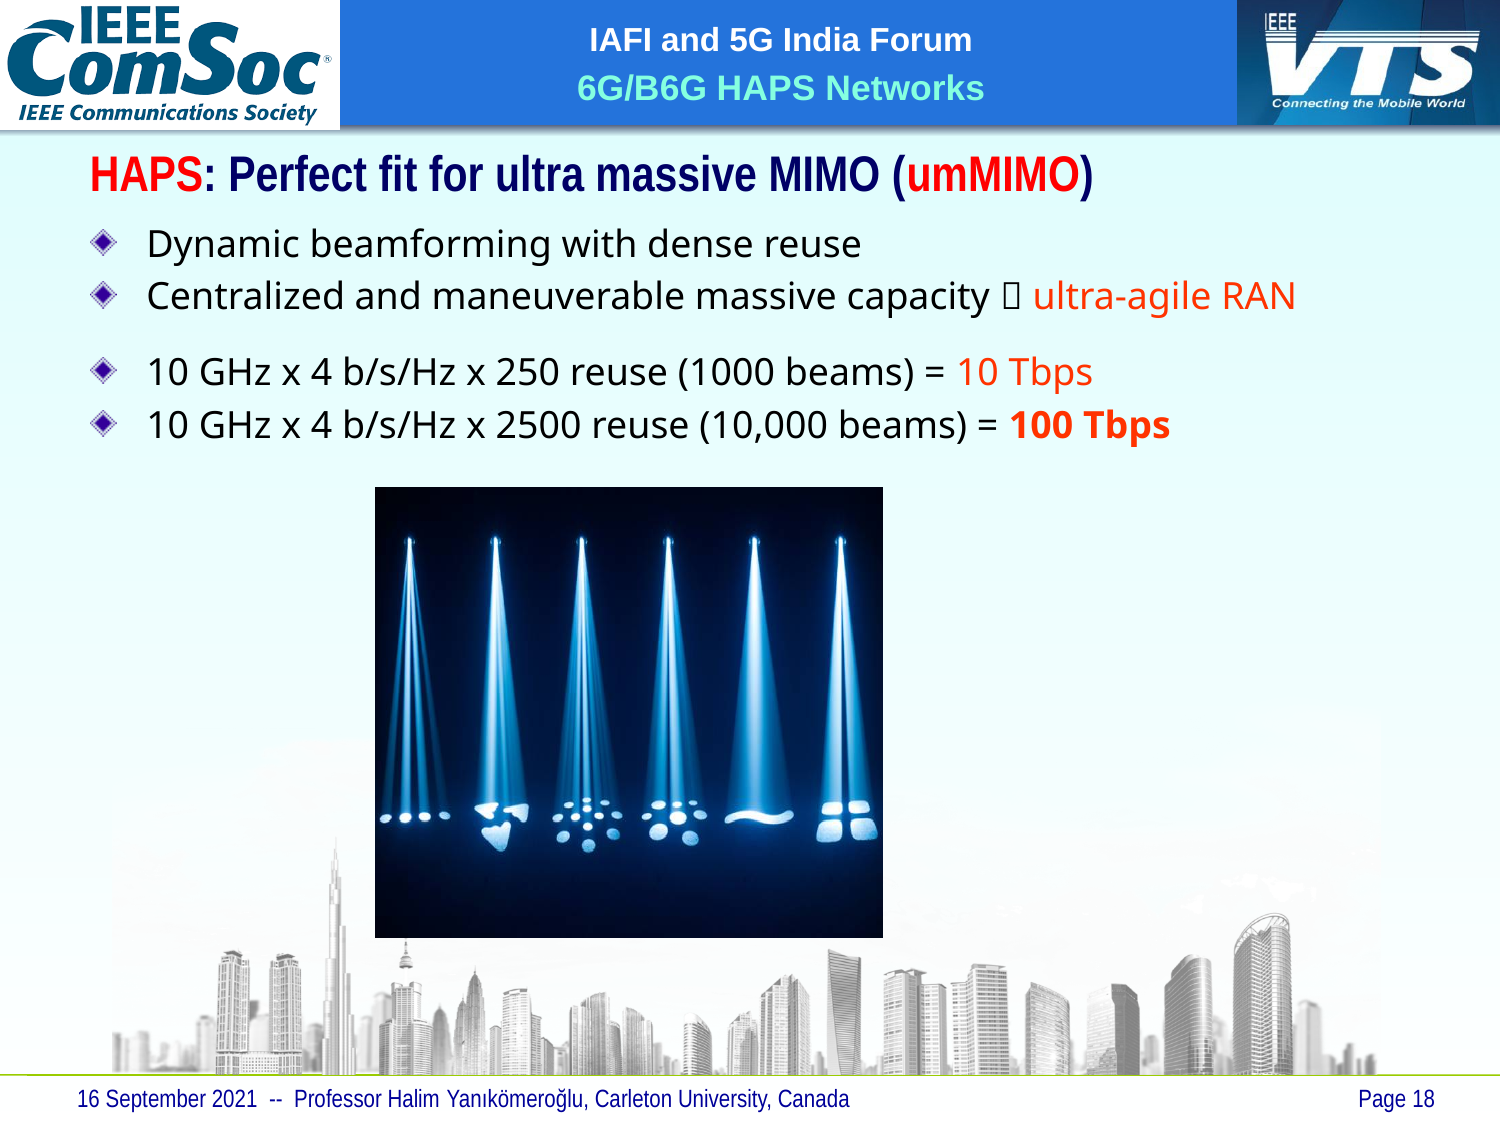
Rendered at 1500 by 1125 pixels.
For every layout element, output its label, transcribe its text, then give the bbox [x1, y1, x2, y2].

picture [90, 229, 117, 256]
picture [112, 487, 1381, 1076]
picture [90, 281, 117, 309]
picture [0, 0, 340, 130]
text_box HAPS: Perfect fit for ultra massive MIMO (umMIMO) [74, 134, 1113, 197]
picture [90, 357, 117, 384]
picture [1237, 0, 1500, 125]
list Dynamic beamforming with dense reuse Centralized and maneuverable massive capacity  ultra-agile RAN 10 GHz x 4 b/s/Hz x 250 reuse (1000 beams) = 10 Tbps 10 GHz x 4 b/s/Hz x 2500 reuse (10,000 beams) = 100 Tbps [74, 212, 1463, 399]
picture [90, 410, 117, 437]
